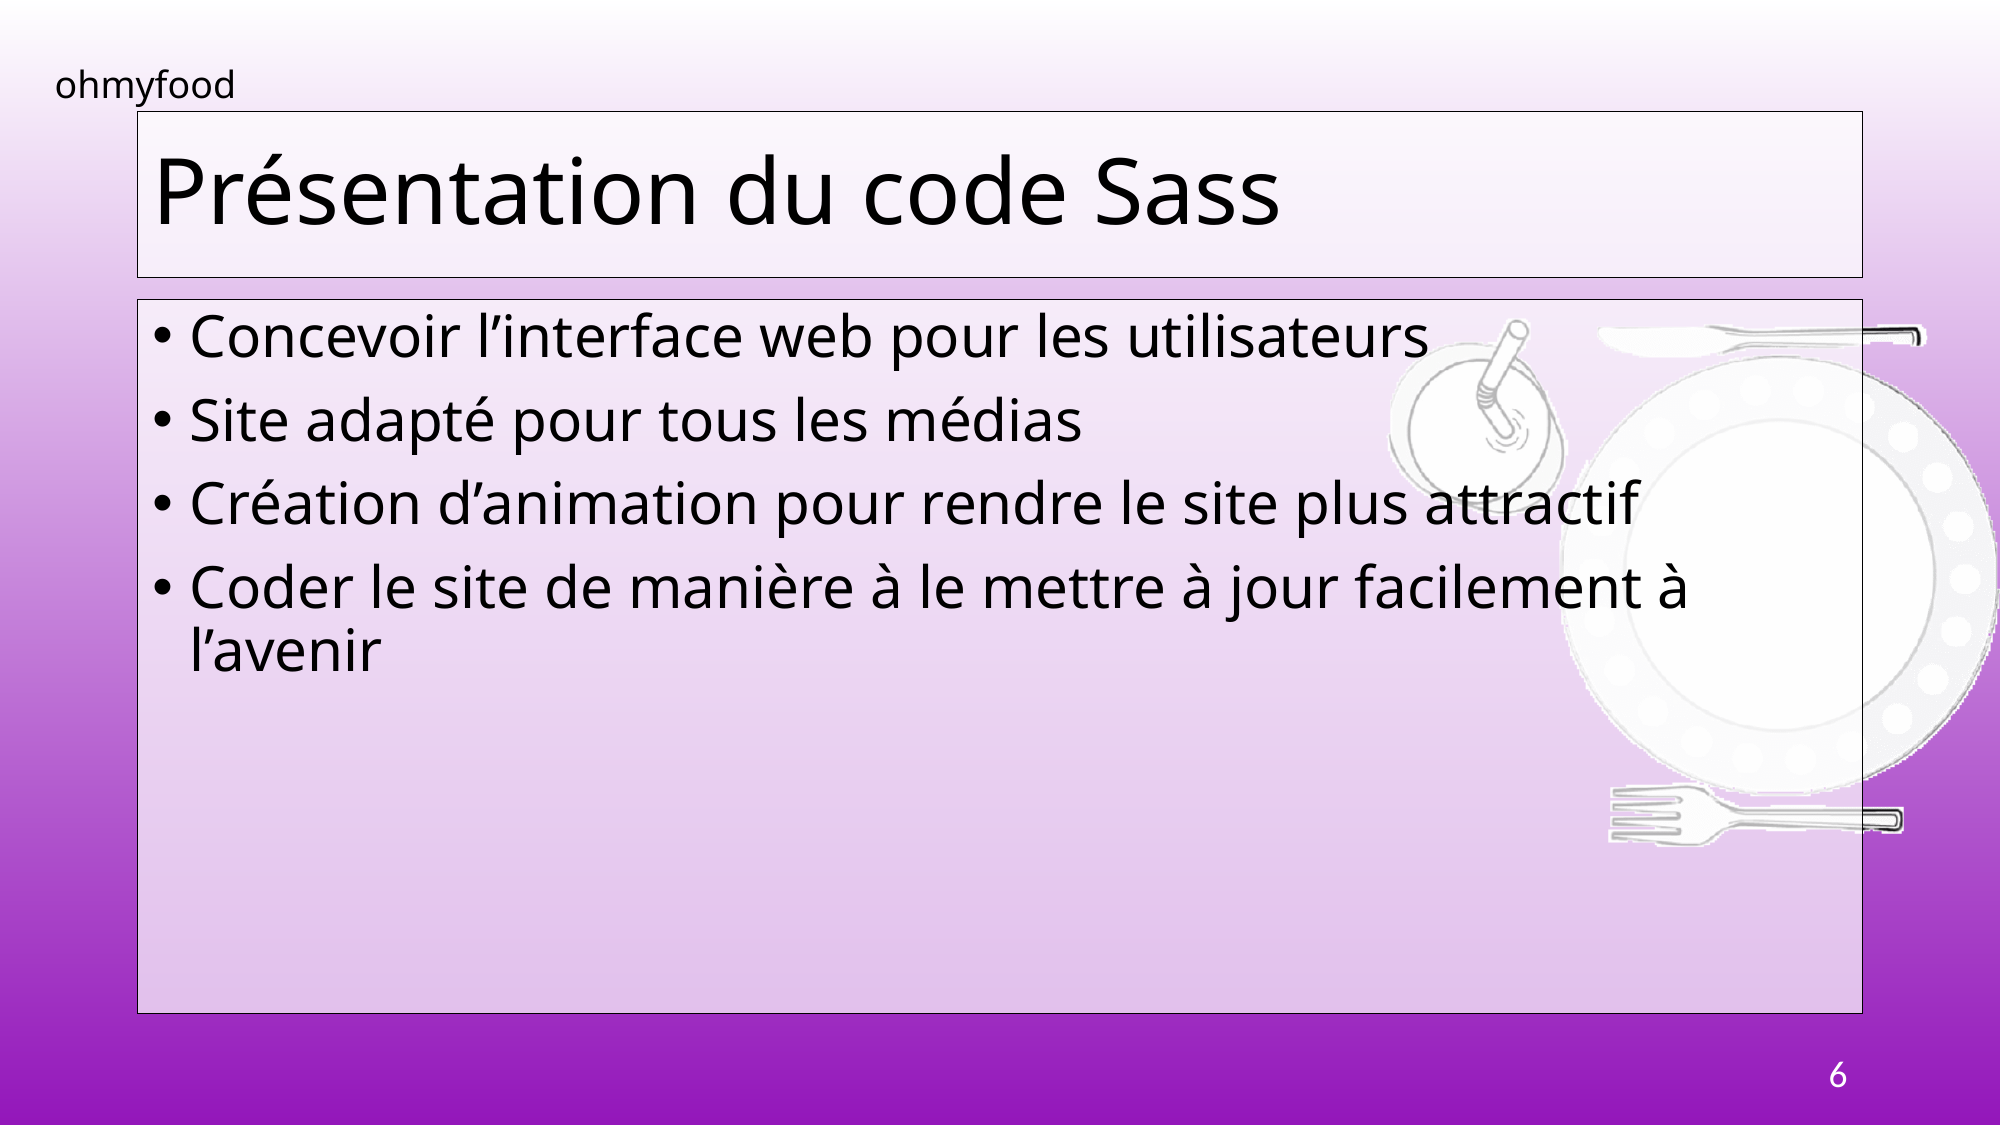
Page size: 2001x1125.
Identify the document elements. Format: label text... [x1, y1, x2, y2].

list Concevoir l’interface web pour les utilisateurs Site adapté pour tous les médias Création d’animation pour rendre le site plus attractif Coder le site de manière à le mettre à jour facilement à l’avenir [137, 299, 1863, 1014]
picture [1133, 24, 2000, 1125]
title Présentation du code Sass [137, 111, 1863, 278]
slide_number 6 [1412, 1042, 1863, 1103]
text_box ohmyfood [39, 53, 296, 114]
